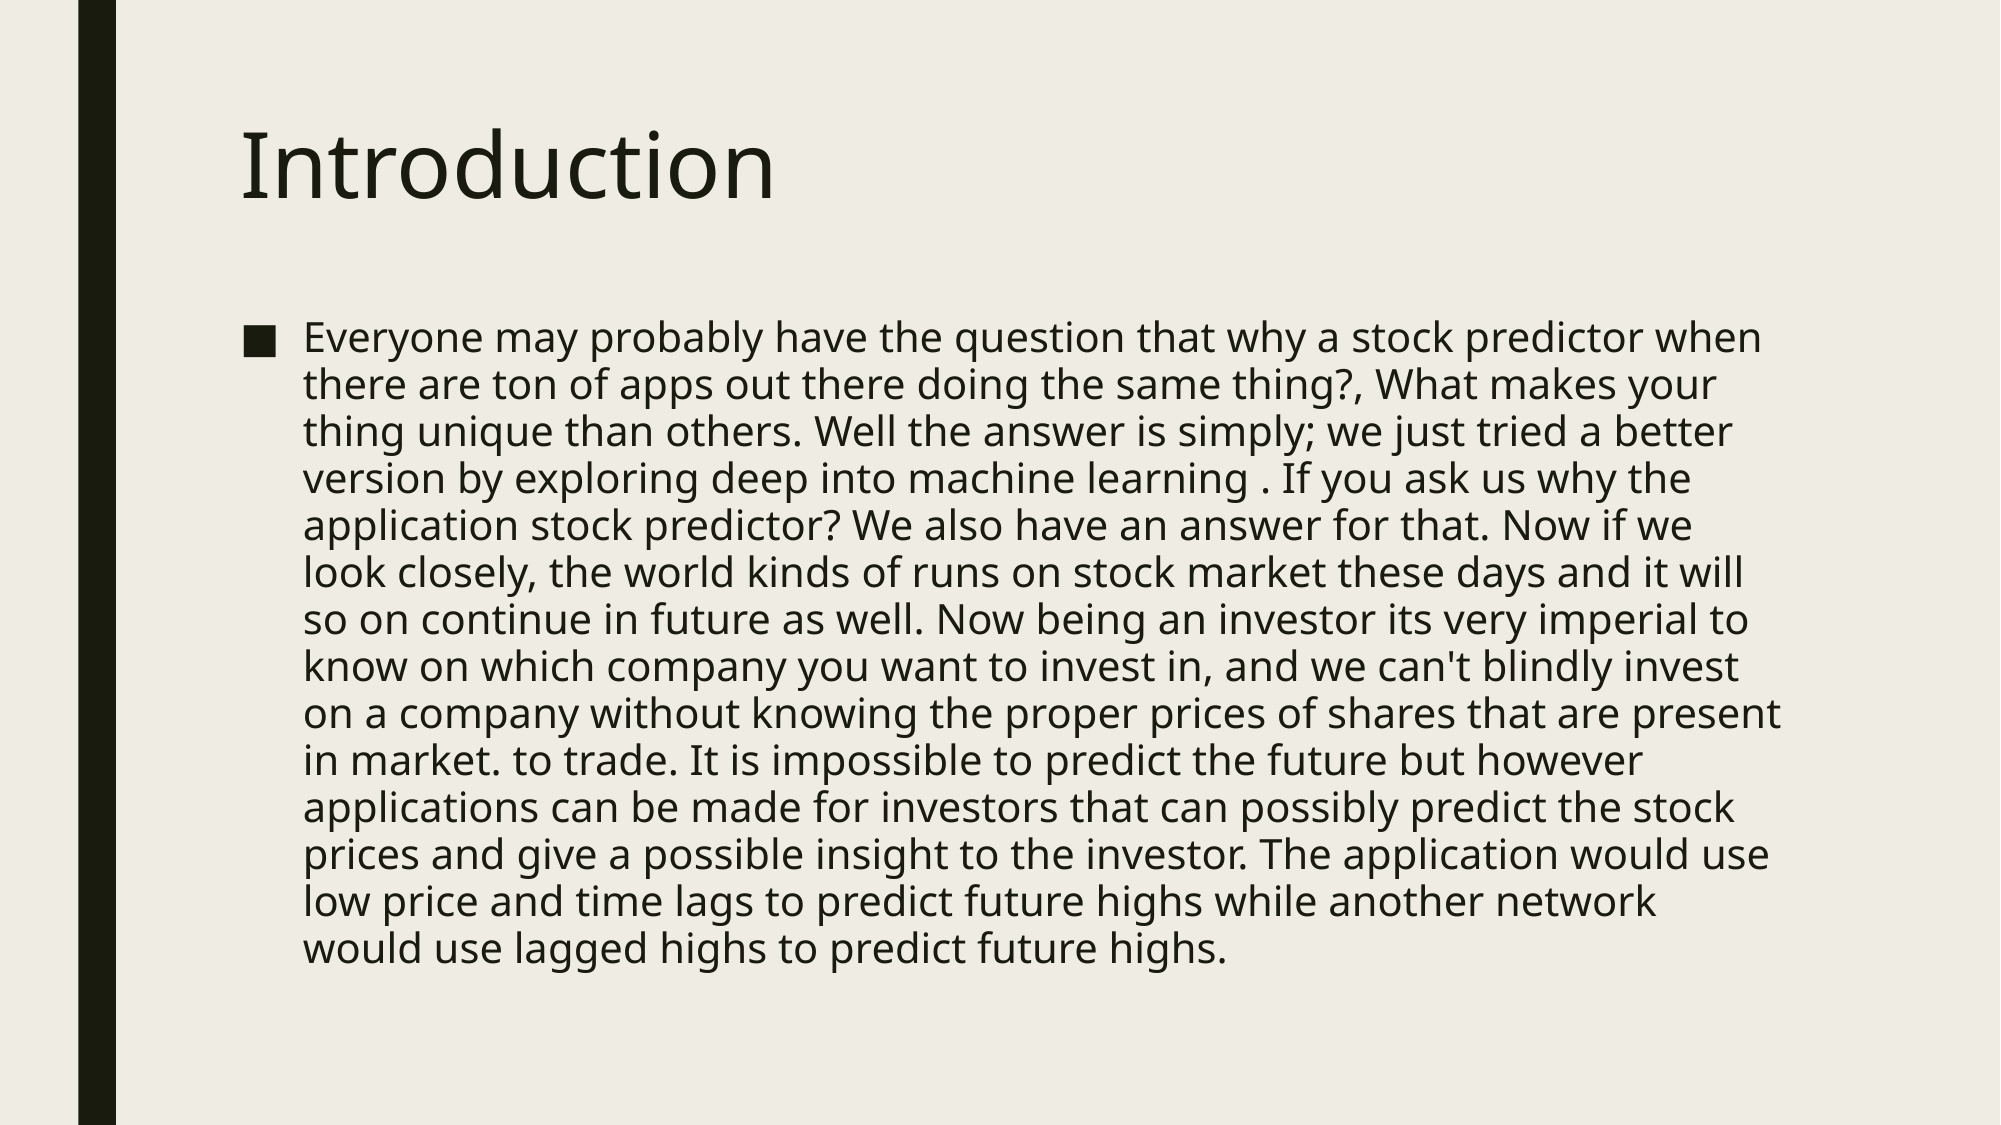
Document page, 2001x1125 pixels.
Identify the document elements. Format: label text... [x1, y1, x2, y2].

list Everyone may probably have the question that why a stock predictor when there are ton of apps out there doing the same thing?, What makes your thing unique than others. Well the answer is simply; we just tried a better version by exploring deep into machine learning . If you ask us why the application stock predictor? We also have an answer for that. Now if we look closely, the world kinds of runs on stock market these days and it will so on continue in future as well. Now being an investor its very imperial to know on which company you want to invest in, and we can't blindly invest on a company without knowing the proper prices of shares that are present in market. to trade. It is impossible to predict the future but however applications can be made for investors that can possibly predict the stock prices and give a possible insight to the investor. The application would use low price and time lags to predict future highs while another network would use lagged highs to predict future highs. [225, 307, 1800, 1013]
title Introduction [225, 112, 1800, 307]
